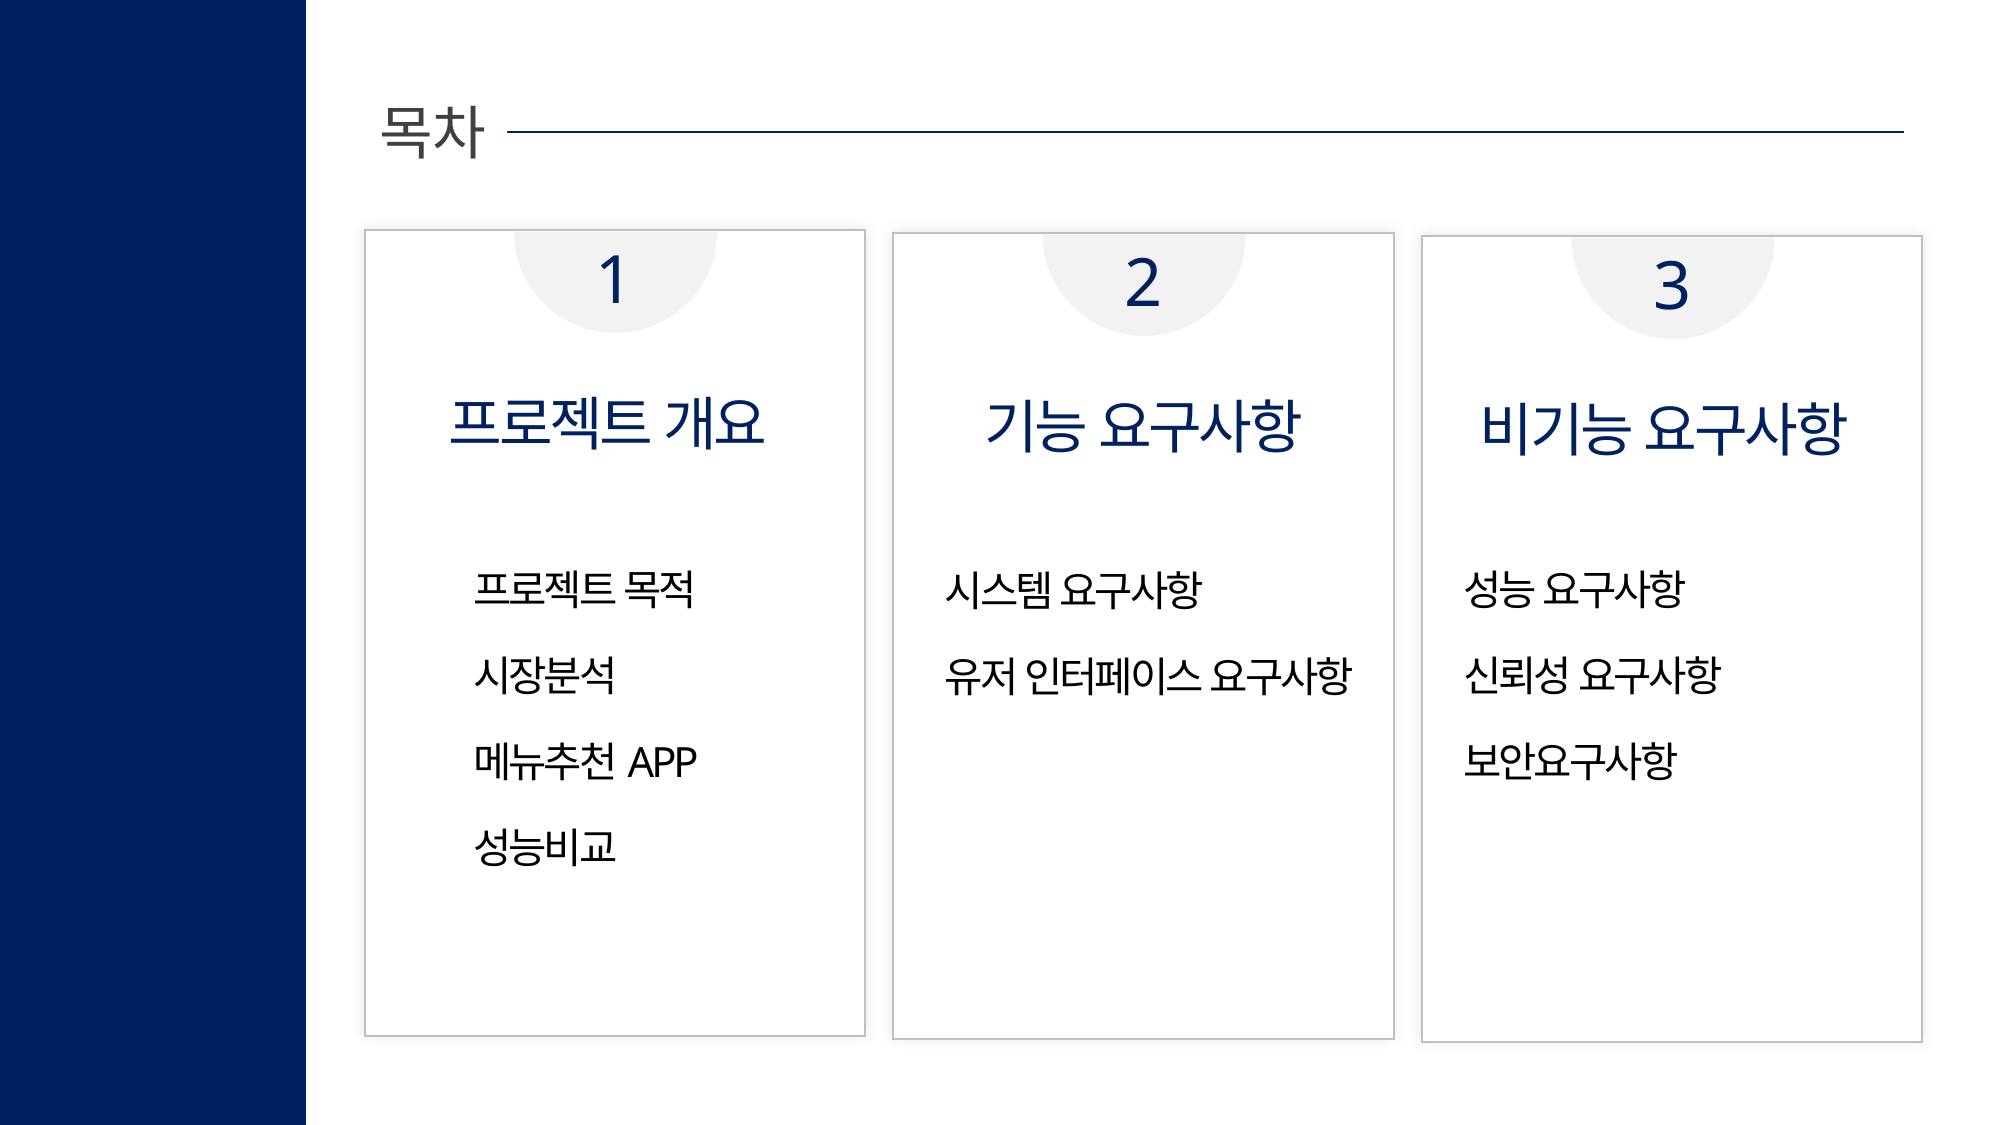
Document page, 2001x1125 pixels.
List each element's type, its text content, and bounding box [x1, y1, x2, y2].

list 성능 요구사항 신뢰성 요구사항 보안요구사항 [1354, 541, 1915, 790]
list 기능 요구사항 [921, 390, 1366, 470]
list 시스템 요구사항 유저 인터페이스 요구사항 [836, 542, 1354, 770]
list 목차 [364, 89, 508, 174]
list 프로젝트 개요 [393, 387, 837, 466]
list 프로젝트 목적 시장분석 메뉴추천APP 성능비교 [364, 541, 808, 876]
list 비기능 요구사항 [1442, 393, 1886, 473]
